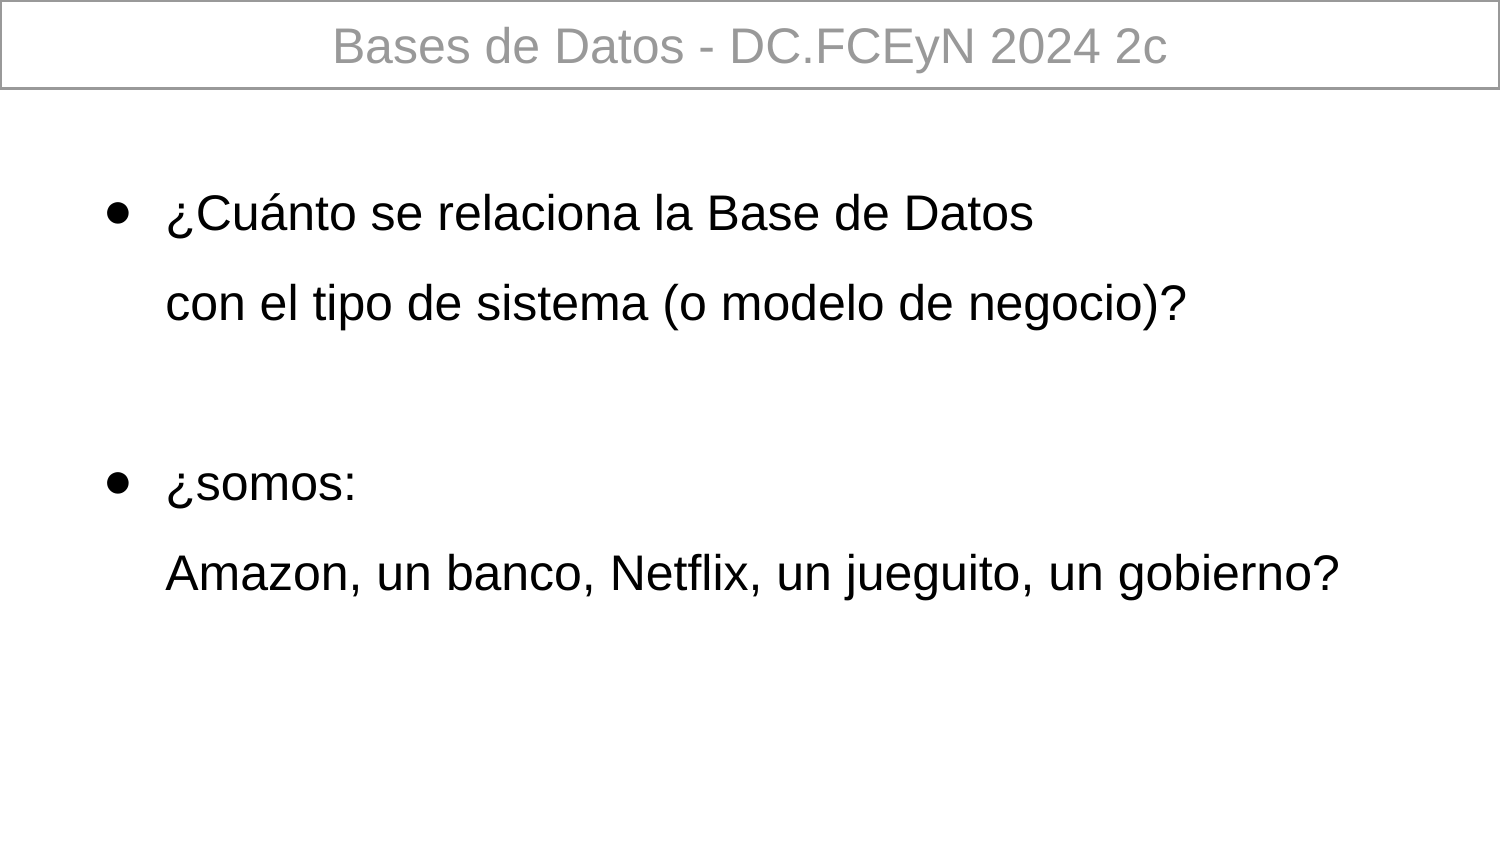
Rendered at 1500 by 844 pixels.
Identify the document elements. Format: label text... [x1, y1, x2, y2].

title Bases de Datos - DC.FCEyN 2024 2c [0, 0, 1500, 89]
text_box ¿Cuánto se relaciona la Base de Datos con el tipo de sistema (o modelo de negocio)? ¿somos: Amazon, un banco, Netflix, un jueguito, un gobierno? [75, 135, 1432, 823]
